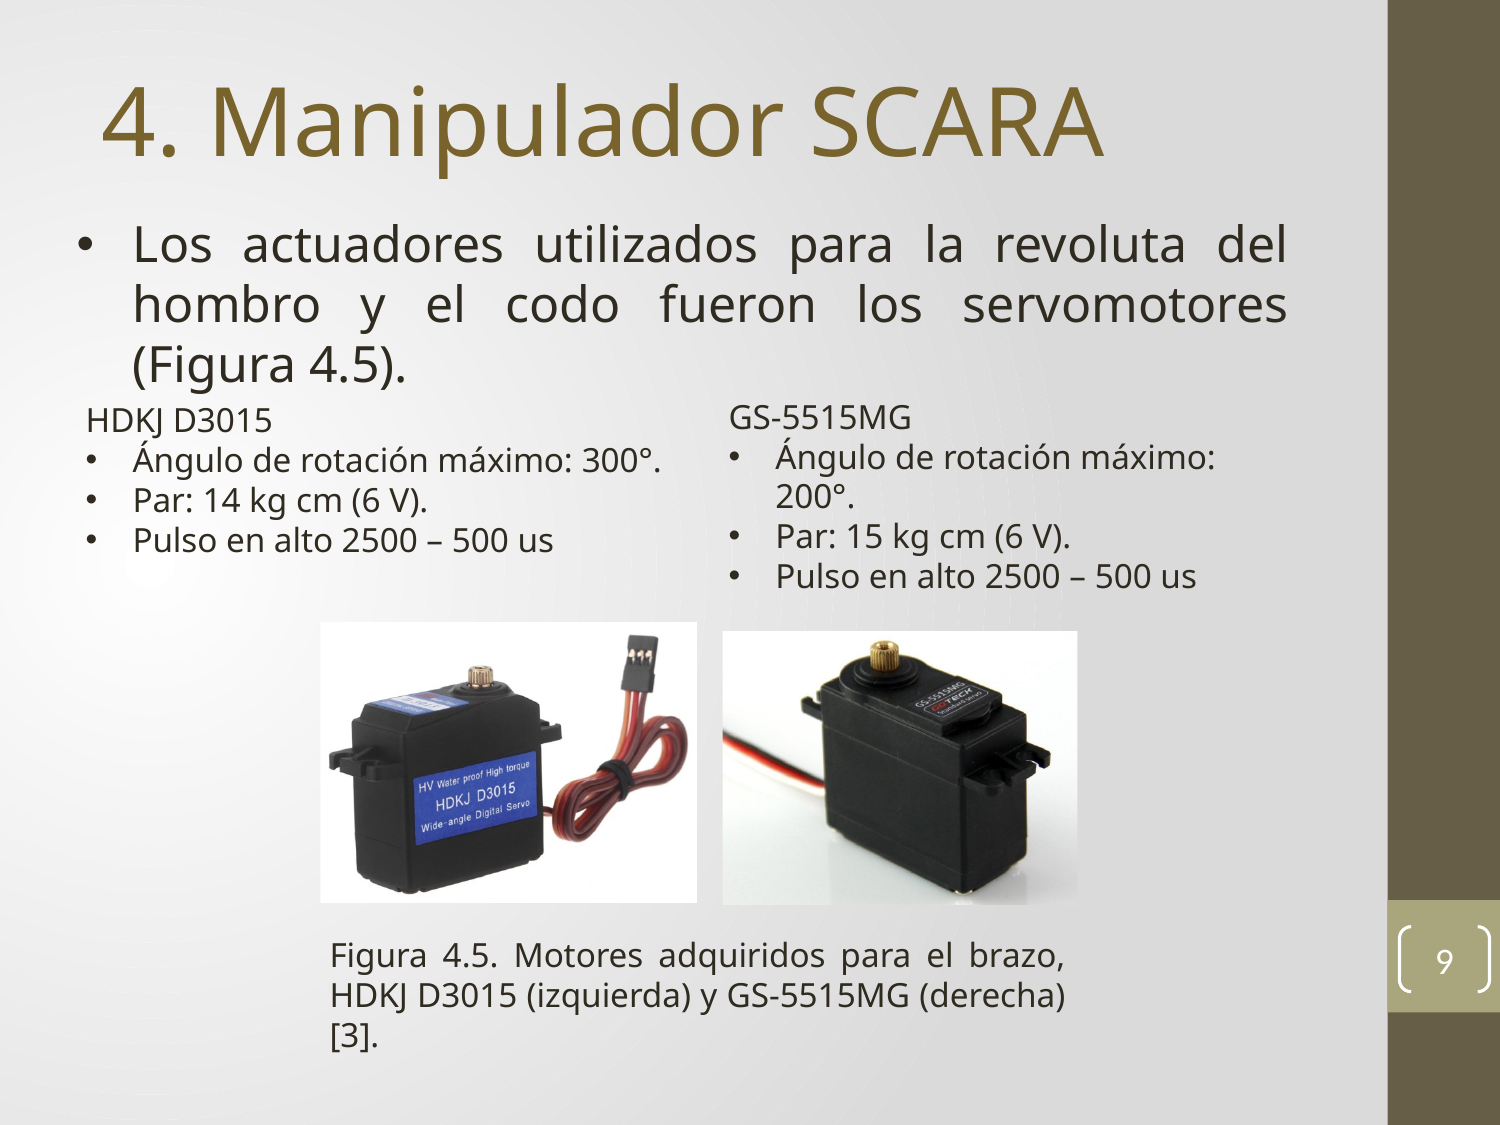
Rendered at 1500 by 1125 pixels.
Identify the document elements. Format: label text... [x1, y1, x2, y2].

picture [722, 630, 1078, 905]
picture [319, 622, 698, 904]
text_box 4. Manipulador SCARA [78, 0, 1319, 183]
slide_number 9 [1397, 925, 1492, 994]
text_box Los actuadores utilizados para la revoluta del hombro y el codo fueron los servomotores (Figura 4.5). [61, 205, 1305, 461]
text_box Figura 4.5. Motores adquiridos para el brazo, HDKJ D3015 (izquierda) y GS-5515MG (derecha)[3]. [314, 926, 1082, 1062]
text_box GS-5515MG Ángulo de rotación máximo: 200°. Par: 15 kg cm (6 V). Pulso en alto 2500 – 500 us [713, 388, 1305, 643]
text_box HDKJ D3015 Ángulo de rotación máximo: 300°. Par: 14 kg cm (6 V). Pulso en alto 2500 – 500 us [70, 391, 713, 607]
